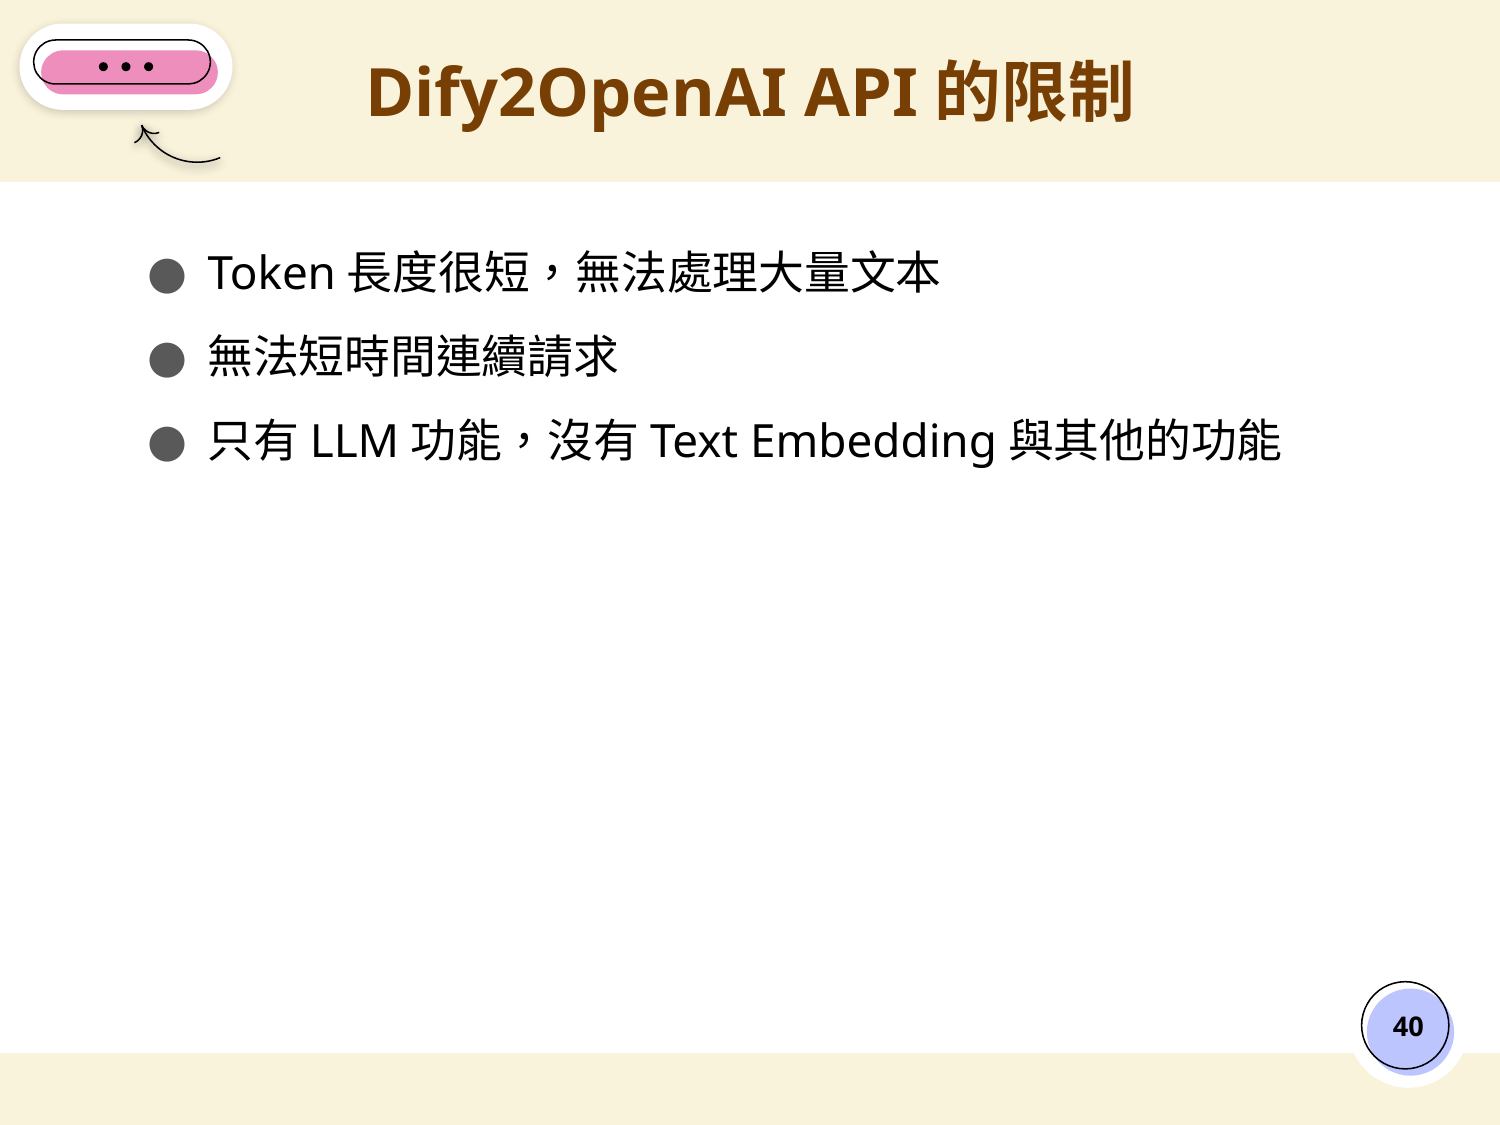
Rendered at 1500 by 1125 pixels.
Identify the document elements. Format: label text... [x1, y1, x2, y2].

list Token長度很短，無法處理大量文本 無法短時間連續請求 只有LLM功能，沒有Text Embedding與其他的功能 [117, 220, 1383, 1001]
title Dify2OpenAI API的限制 [232, 23, 1268, 171]
slide_number ‹#› [1363, 984, 1454, 1071]
